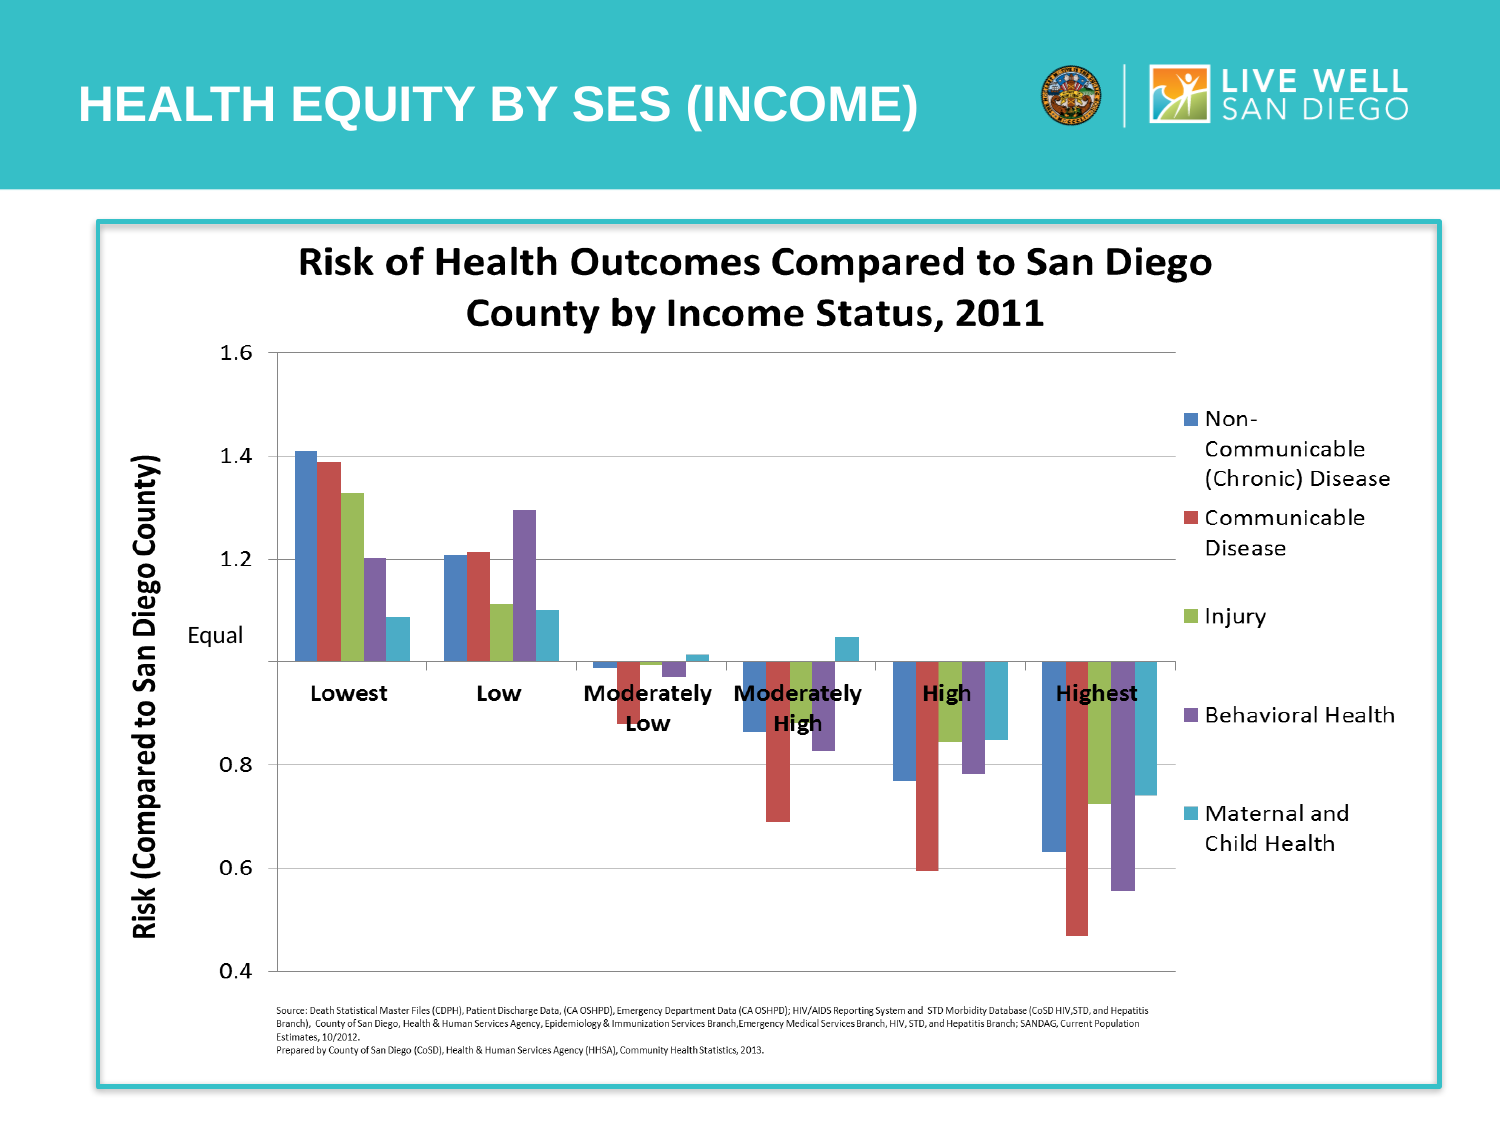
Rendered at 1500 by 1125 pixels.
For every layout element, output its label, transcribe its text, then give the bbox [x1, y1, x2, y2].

text_box [97, 221, 1440, 1087]
text_box Health Equity by SES (Income) [63, 63, 1484, 139]
picture [0, 0, 1500, 1125]
